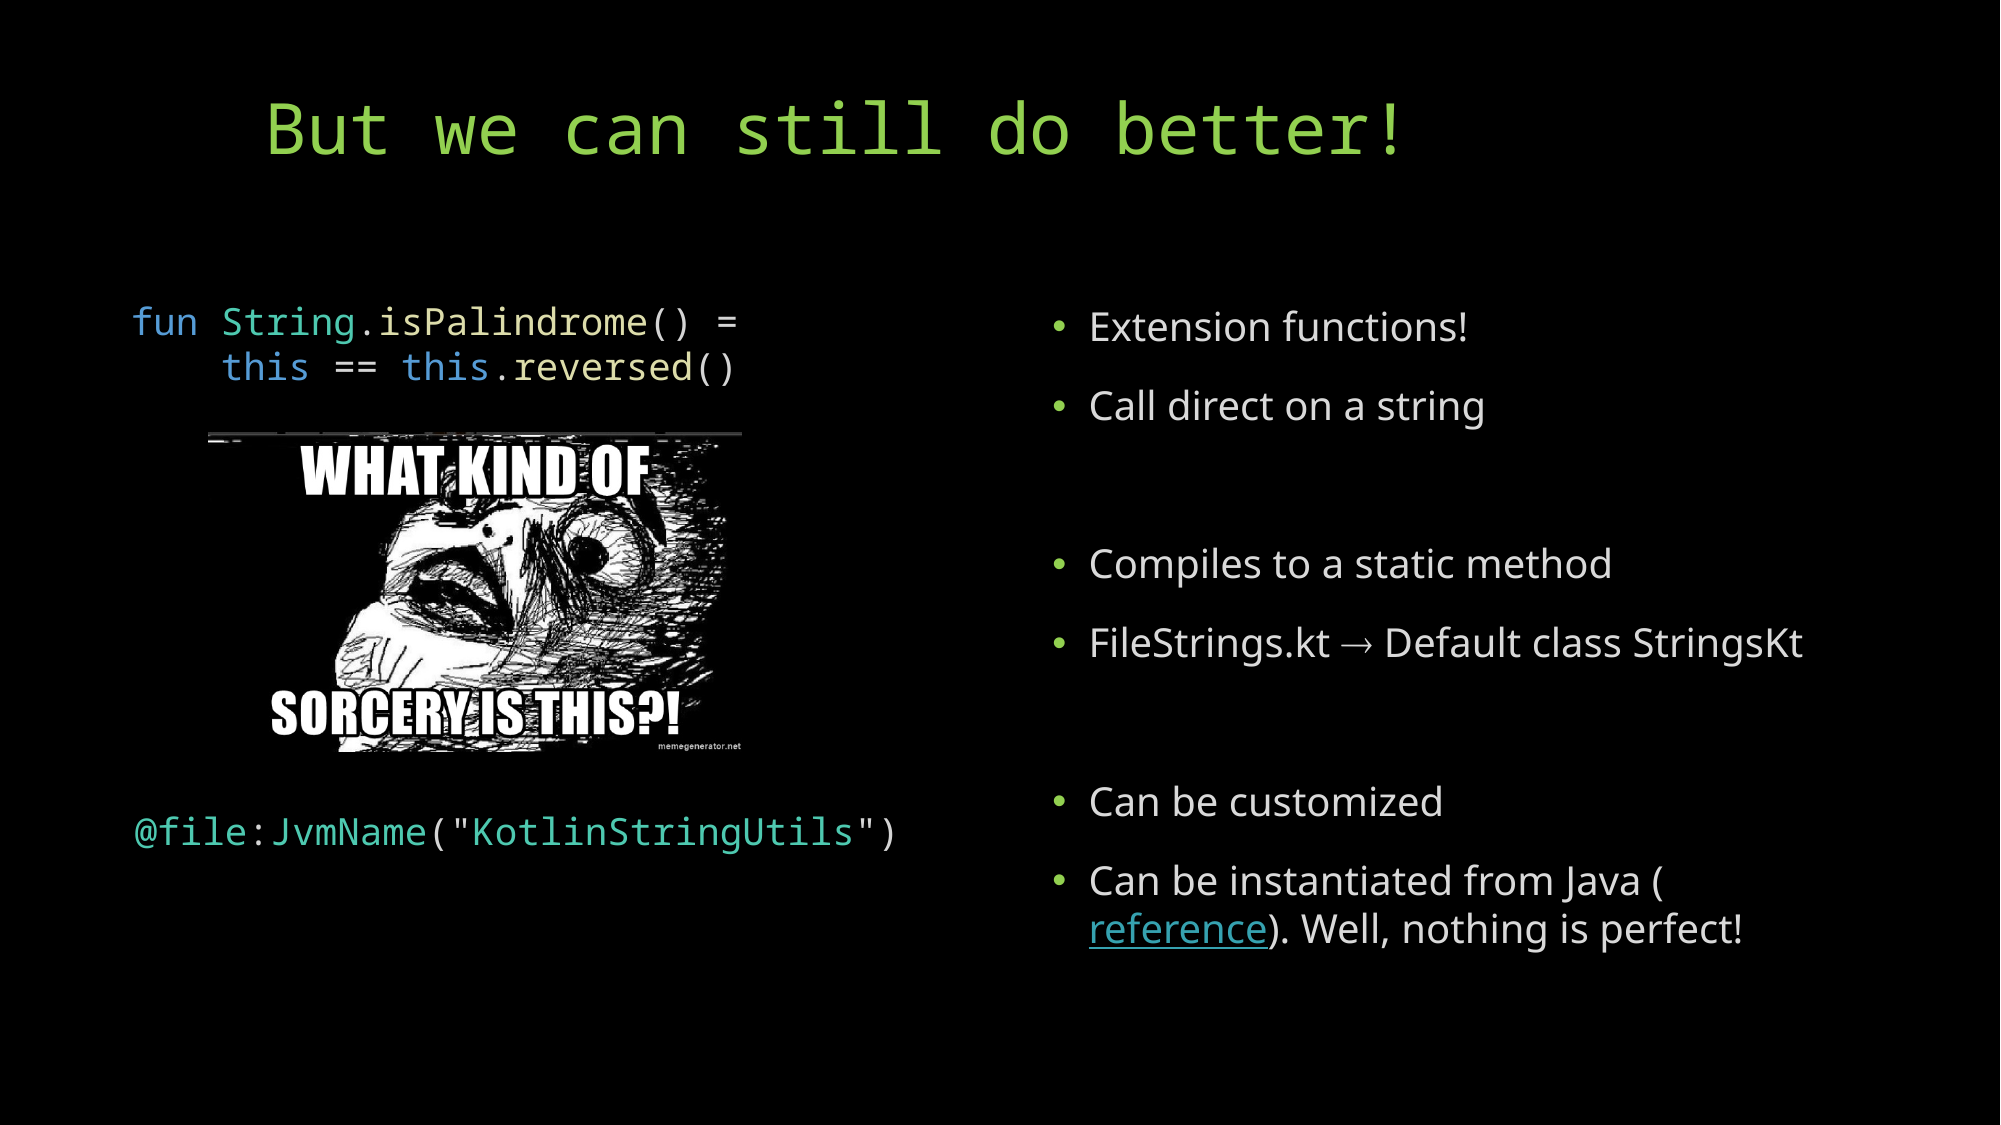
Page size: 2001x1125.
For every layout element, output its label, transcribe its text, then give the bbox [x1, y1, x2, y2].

text_box @file:JvmName("KotlinStringUtils") [120, 800, 1124, 951]
picture [208, 432, 742, 752]
title But we can still do better! [249, 75, 1750, 263]
text_box fun String.isPalindrome() = this == this.reversed() [116, 290, 1051, 396]
list Extension functions! Call direct on a string Compiles to a static method FileStrings.kt  Default class StringsKt Can be customized Can be instantiated from Java (reference). Well, nothing is perfect! [1037, 299, 1827, 1000]
